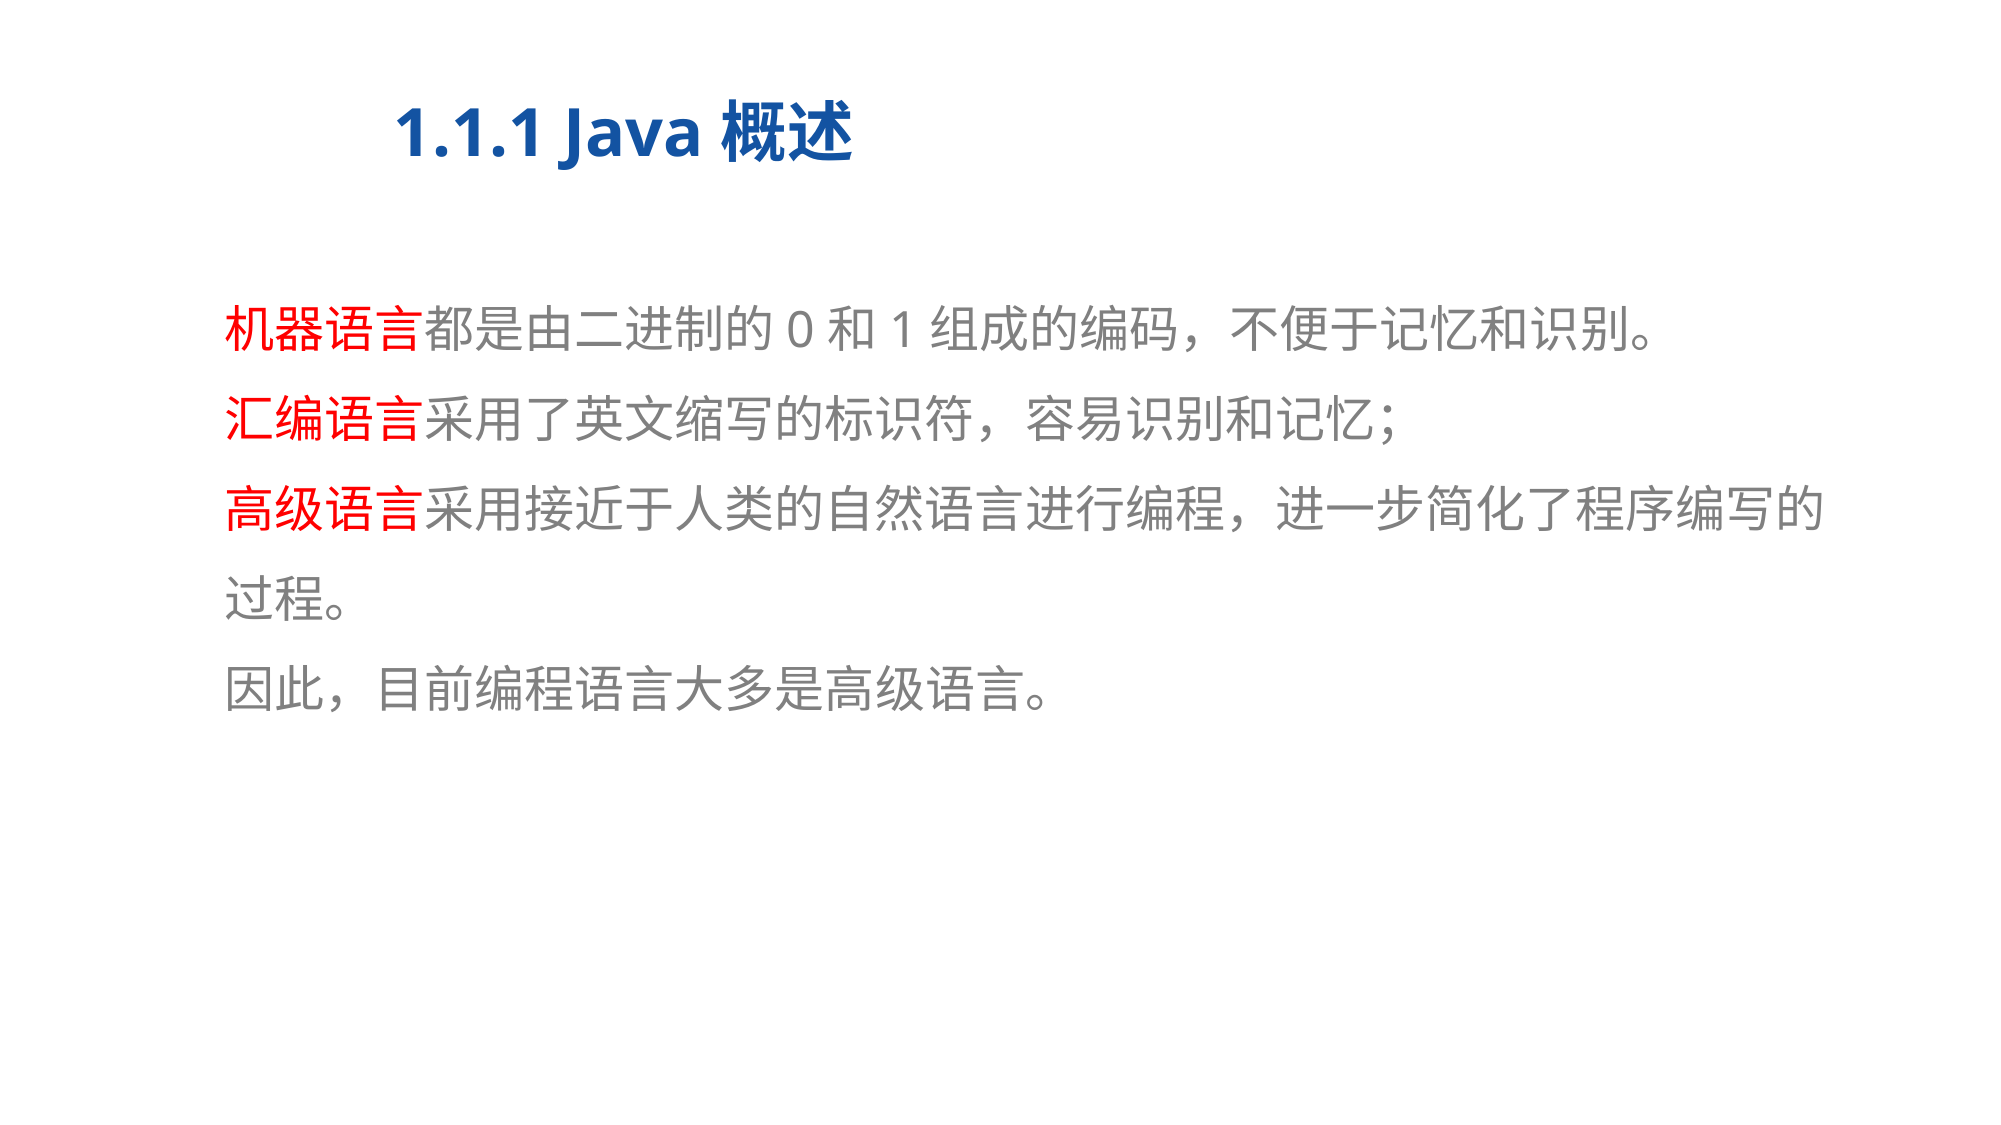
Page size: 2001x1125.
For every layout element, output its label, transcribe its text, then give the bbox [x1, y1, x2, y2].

text_box 机器语言都是由二进制的0和1组成的编码，不便于记忆和识别。 汇编语言采用了英文缩写的标识符，容易识别和记忆； 高级语言采用接近于人类的自然语言进行编程，进一步简化了程序编写的过程。 因此，目前编程语言大多是高级语言。 [209, 260, 1887, 790]
text_box 1.1.1 Java概述 [379, 82, 1139, 177]
